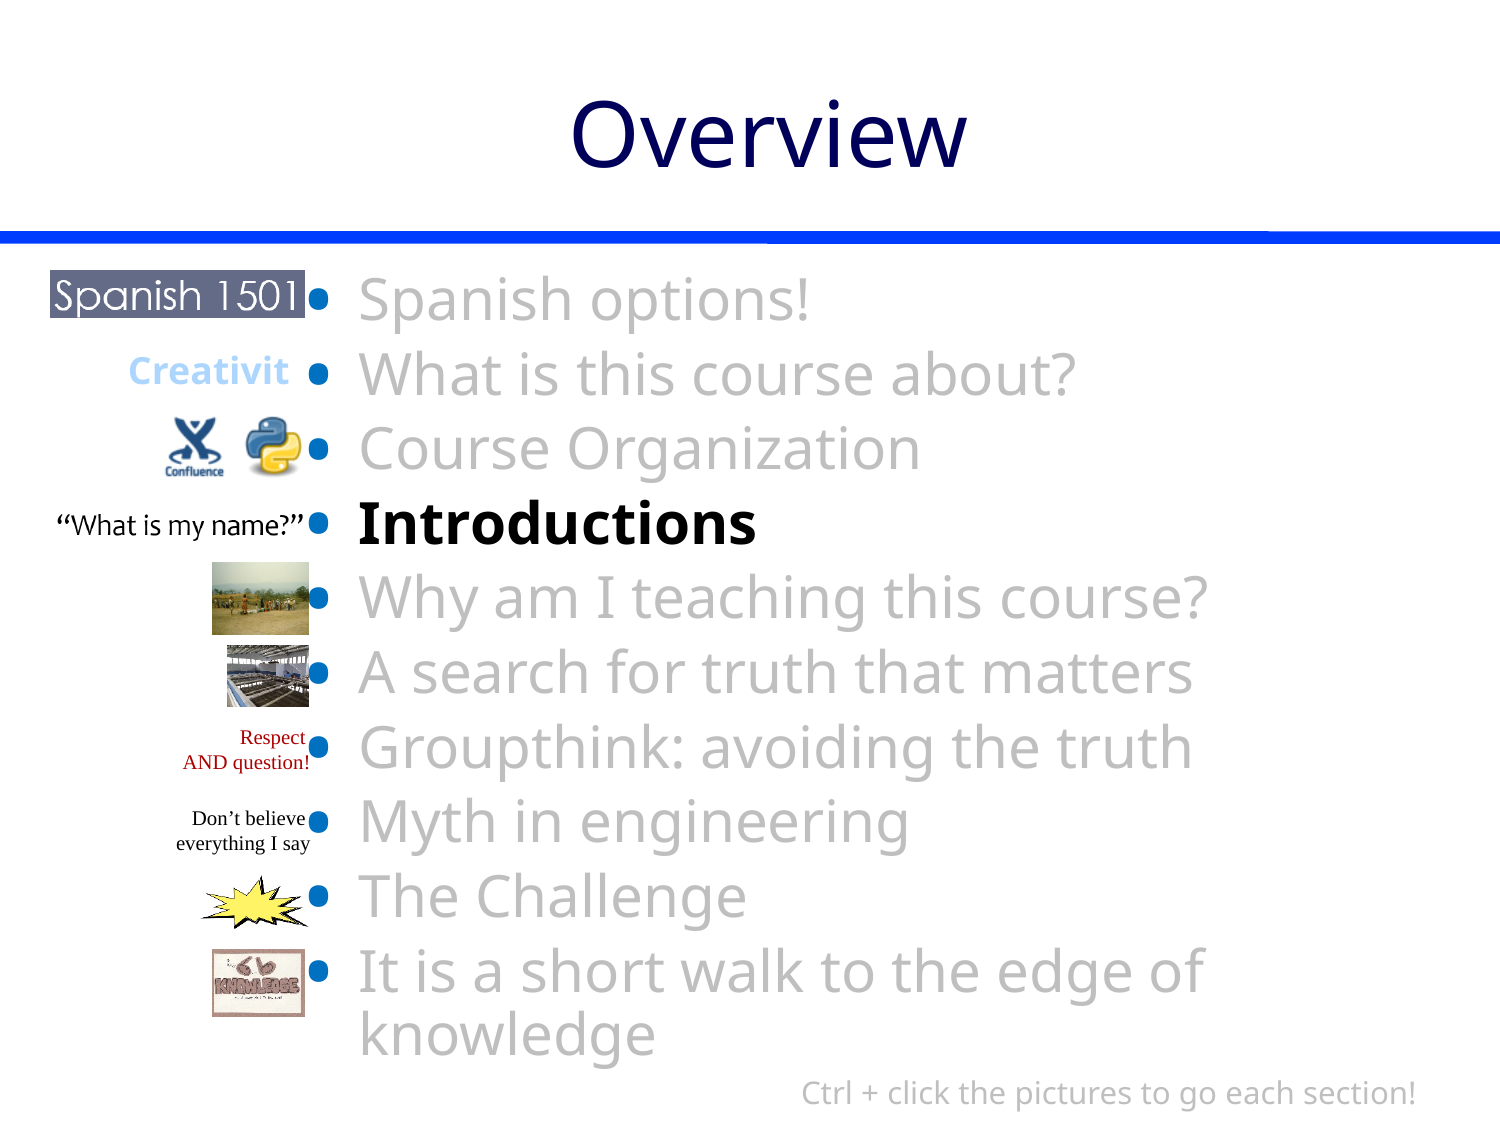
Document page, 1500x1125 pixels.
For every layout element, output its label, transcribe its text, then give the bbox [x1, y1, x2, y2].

picture [227, 645, 309, 707]
picture [49, 499, 305, 545]
picture [212, 562, 309, 635]
picture [149, 402, 305, 486]
text_box Don’t believe everything I say [160, 797, 326, 862]
text_box Ctrl + click the pictures to go each section! [786, 1066, 1475, 1119]
text_box Creativity [92, 339, 305, 445]
picture [199, 874, 309, 930]
title Overview [75, 37, 1463, 225]
picture [212, 949, 305, 1017]
list Spanish options! What is this course about? Course Organization Introductions Why am I teaching this course? A search for truth that matters Groupthink: avoiding the truth Myth in engineering The Challenge It is a short walk to the edge of knowledge [287, 262, 1426, 1006]
text_box Respect AND question! [167, 715, 326, 781]
picture [49, 269, 305, 318]
